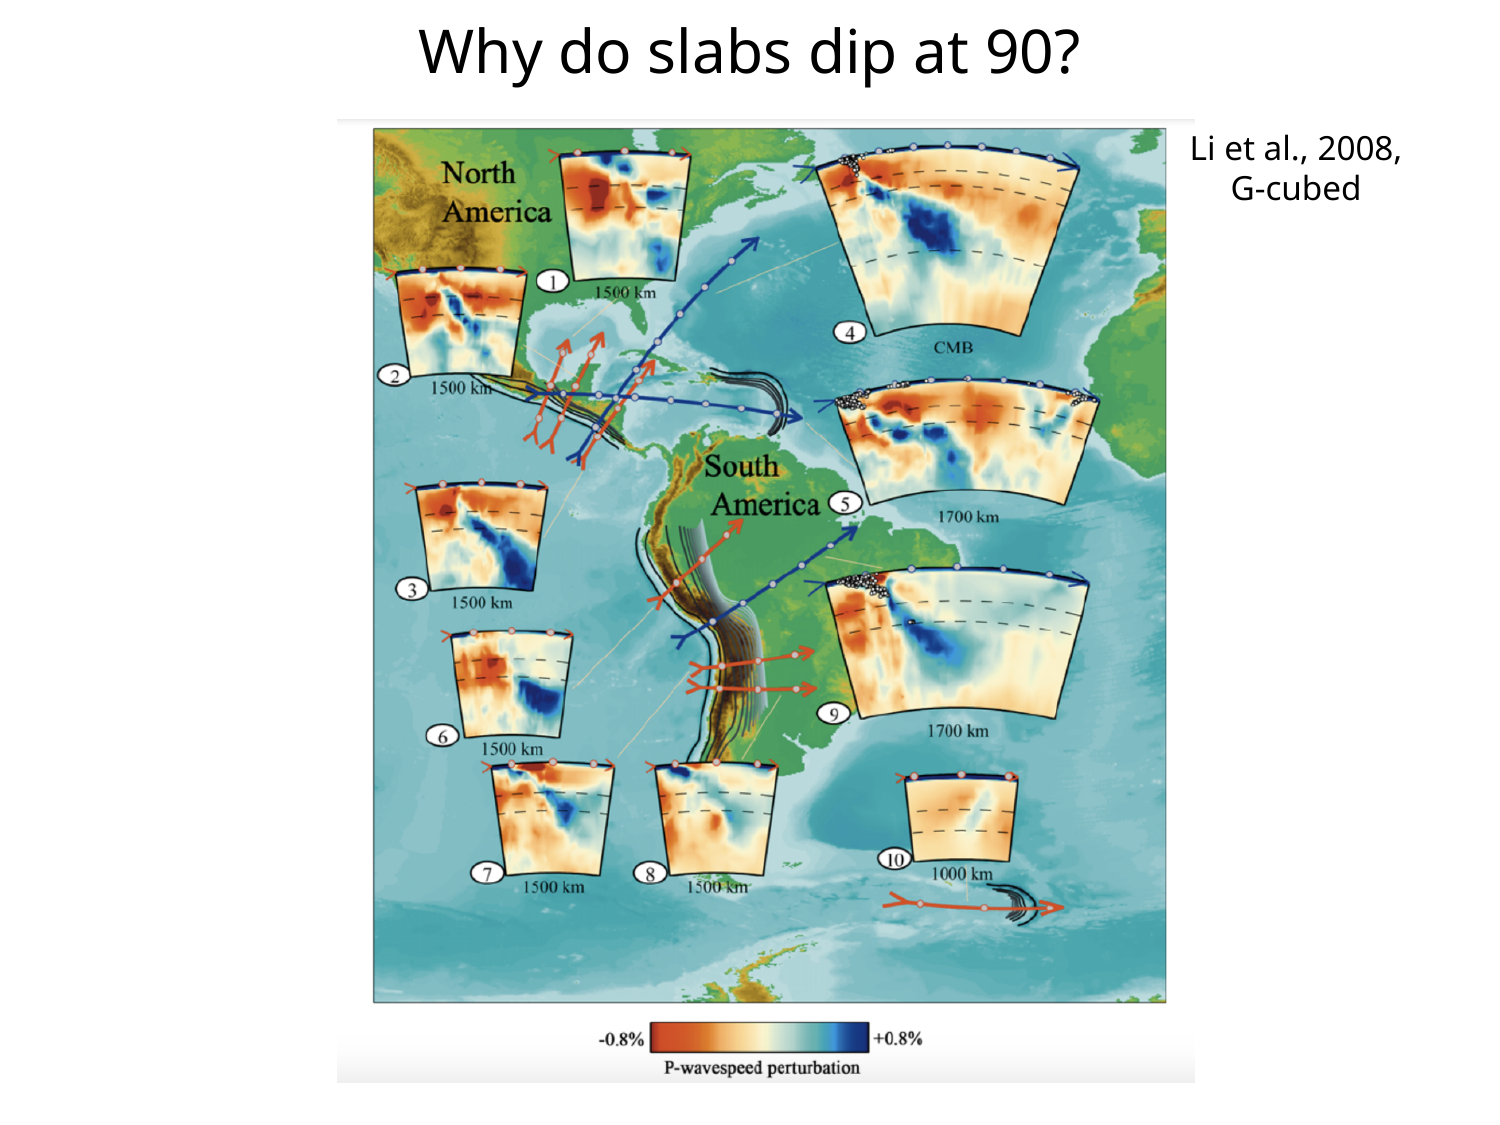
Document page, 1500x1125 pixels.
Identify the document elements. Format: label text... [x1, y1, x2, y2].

text_box Li et al., 2008, G-cubed [1195, 119, 1431, 215]
picture [337, 119, 1195, 1083]
